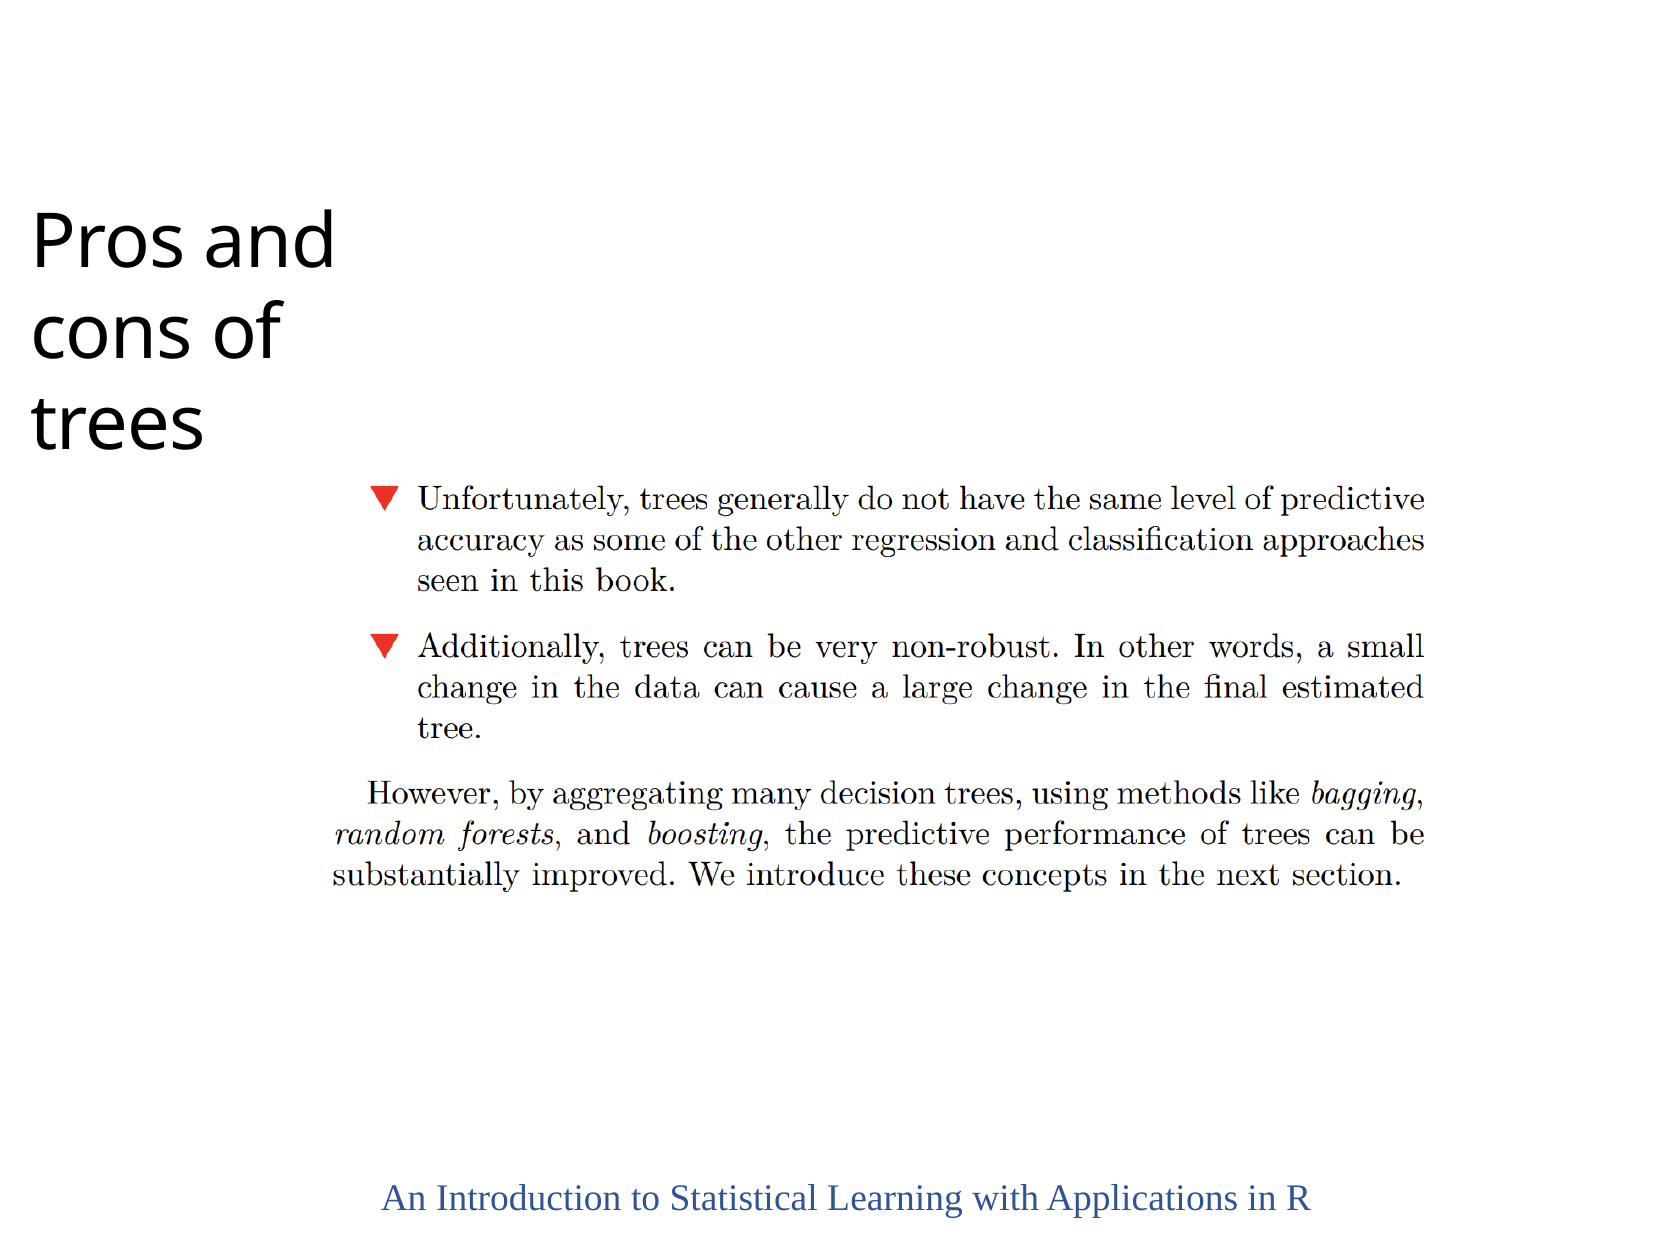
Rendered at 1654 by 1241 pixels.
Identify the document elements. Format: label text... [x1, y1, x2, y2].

title Pros and cons of trees [28, 189, 468, 465]
text_box An Introduction to Statistical Learning with Applications in R [188, 1164, 1506, 1226]
picture [281, 463, 1558, 922]
